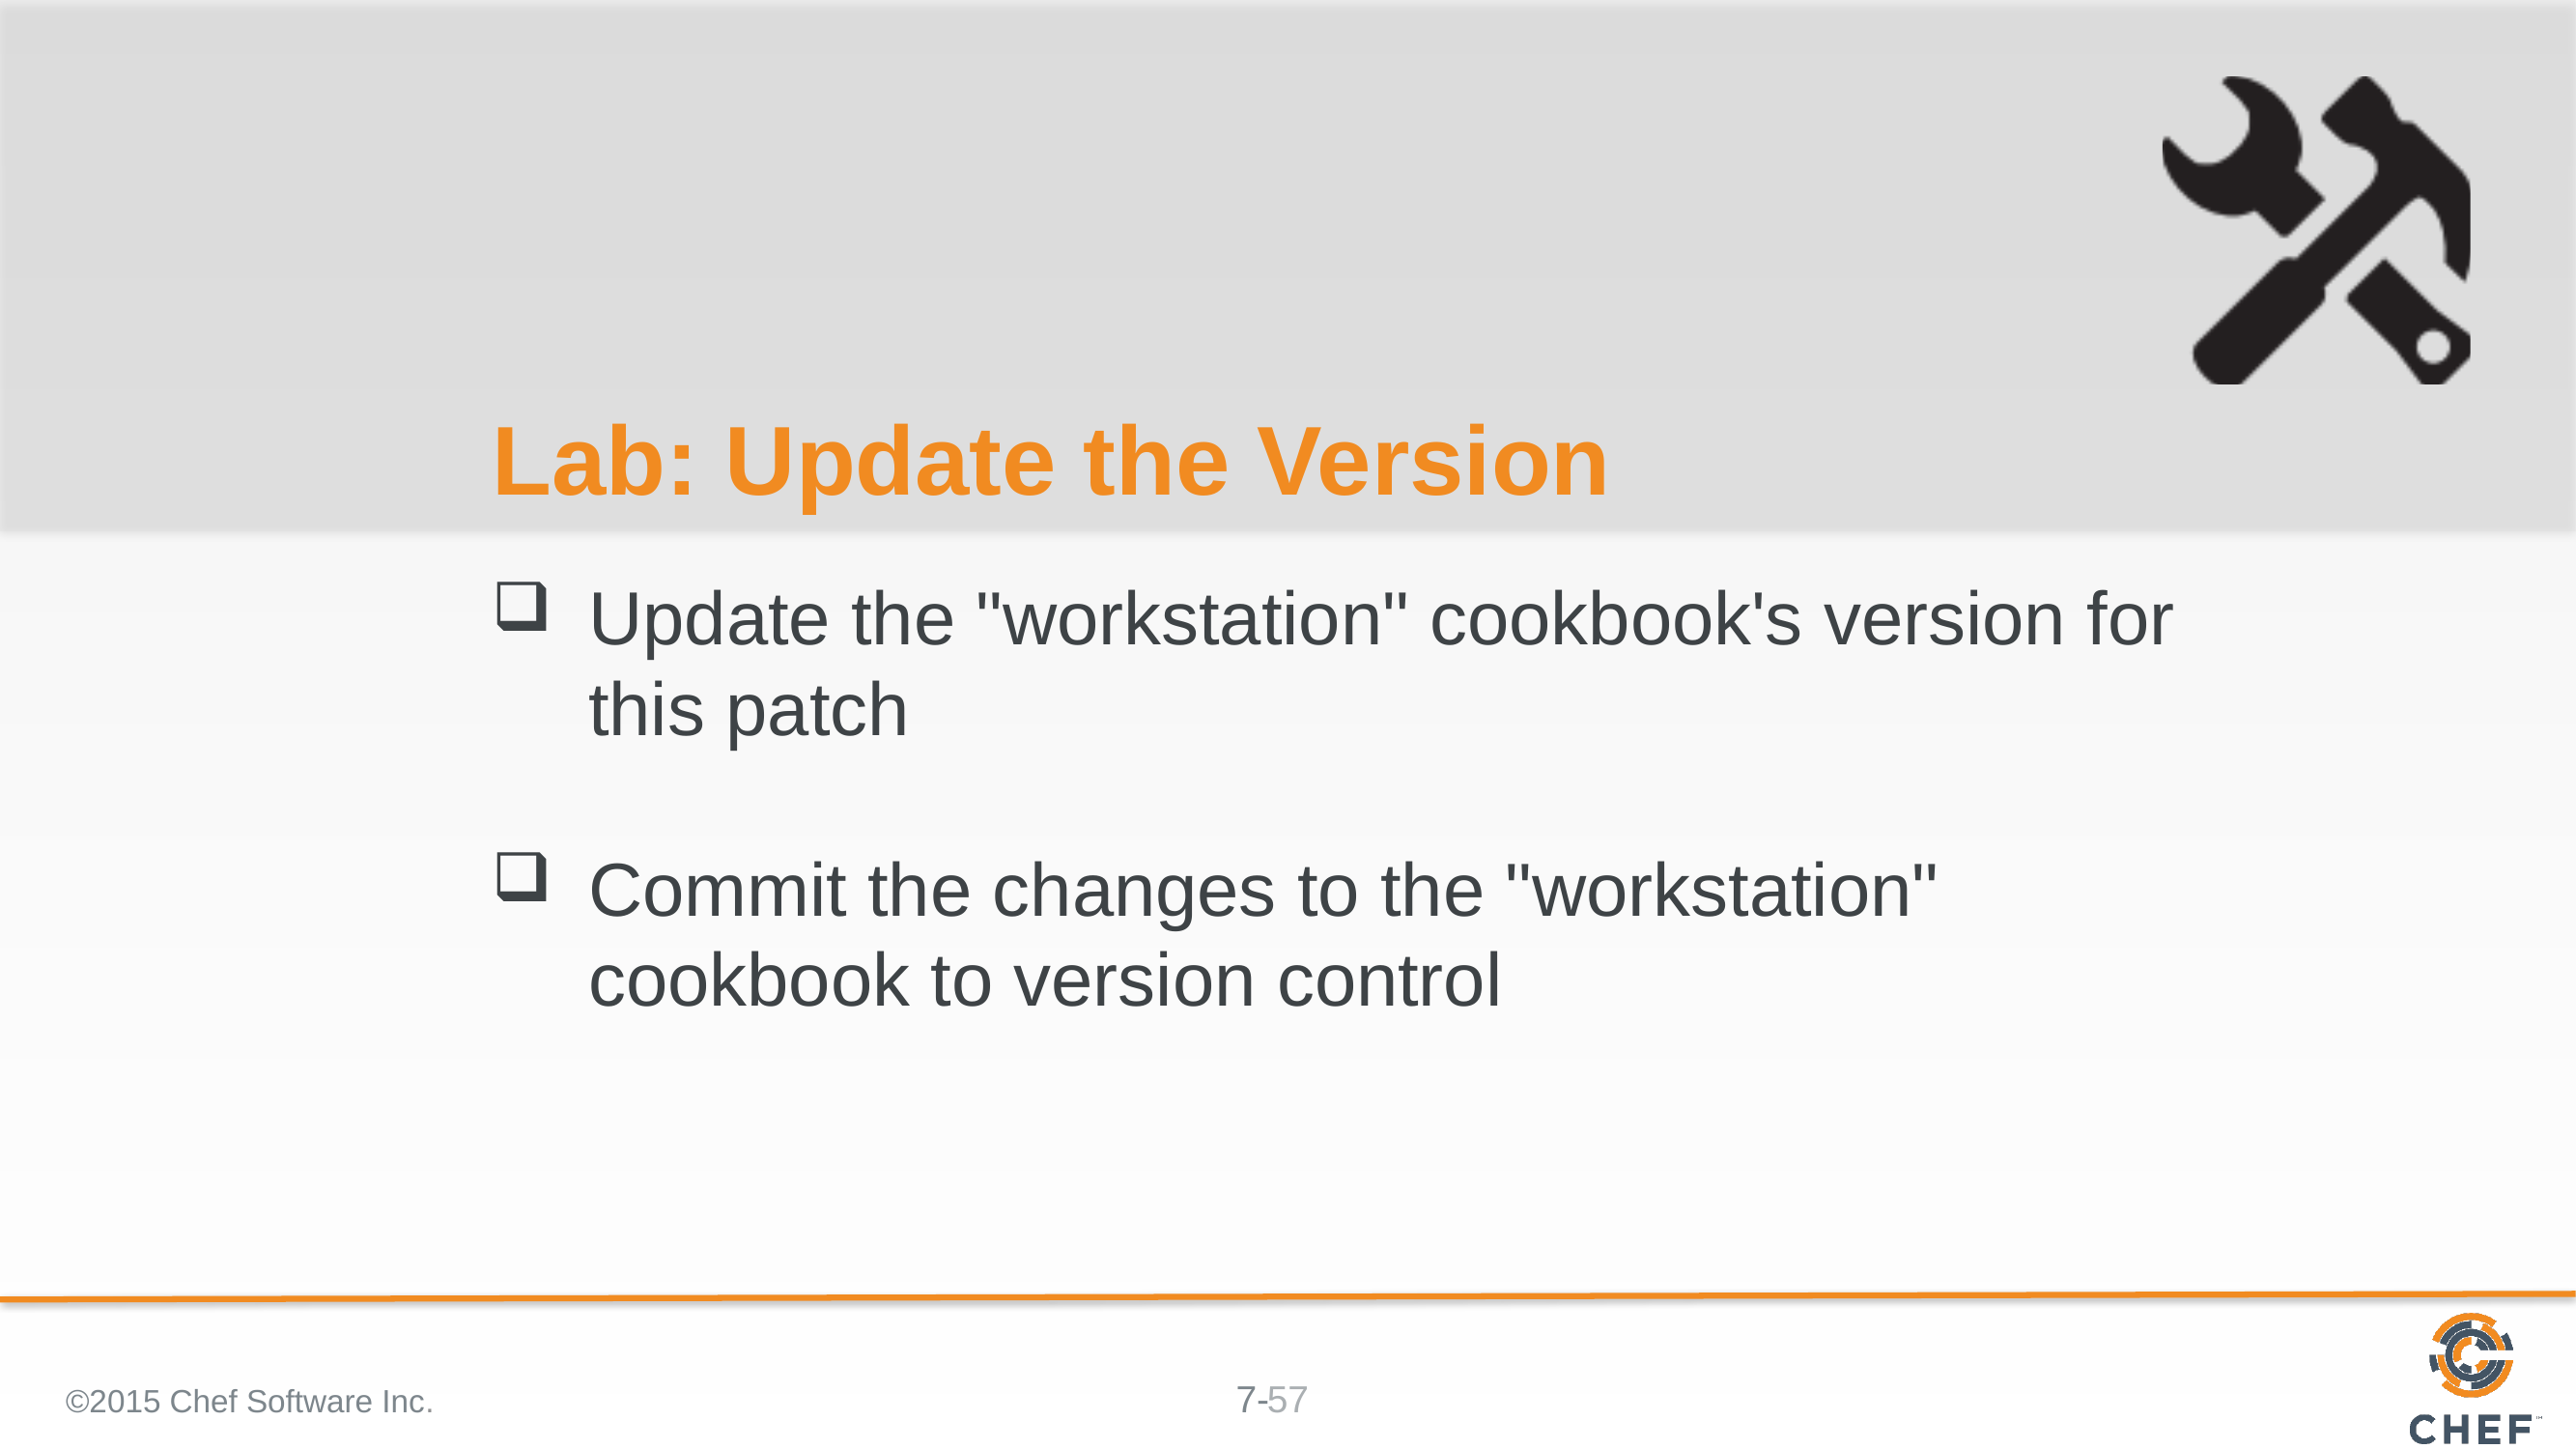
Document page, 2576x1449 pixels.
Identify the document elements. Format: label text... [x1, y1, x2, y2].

subtitle Update the "workstation" cookbook's version for this patch Commit the changes to the "workstation" cookbook to version control [477, 555, 2217, 1087]
picture [2399, 1297, 2550, 1449]
slide_number 57 [998, 1359, 1578, 1437]
title Lab: Update the Version [477, 395, 2217, 531]
footer ©2015 Chef Software Inc. [51, 1359, 952, 1440]
